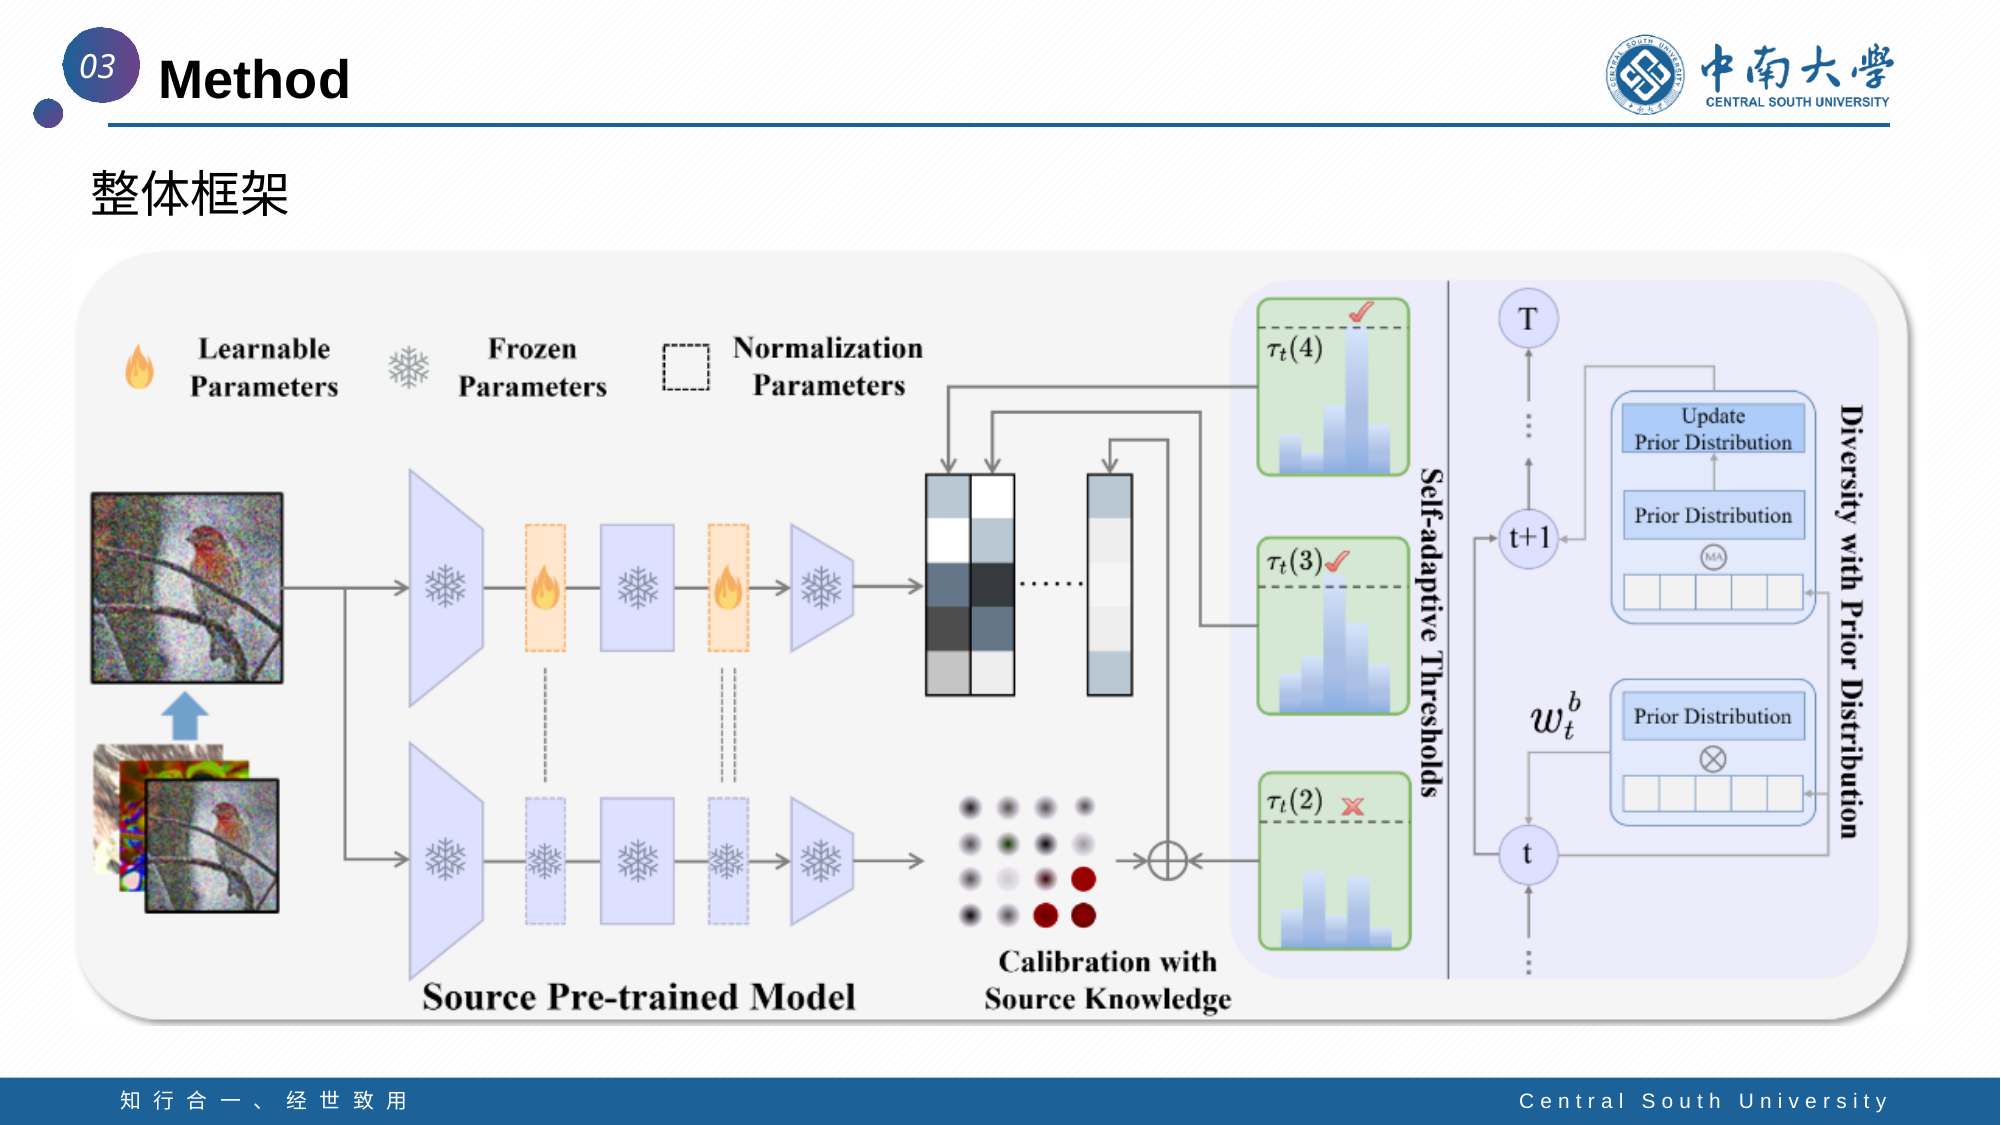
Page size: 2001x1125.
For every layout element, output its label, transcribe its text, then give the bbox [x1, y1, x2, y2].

text_box 整体框架 [75, 154, 305, 230]
picture [1595, 28, 1907, 121]
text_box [33, 26, 153, 128]
text_box [0, 1077, 2000, 1125]
text_box Method [158, 0, 1265, 118]
text_box 知行合一、经世致用 [105, 1080, 423, 1120]
picture [73, 249, 1927, 1027]
text_box Central South University [1504, 1080, 1902, 1120]
